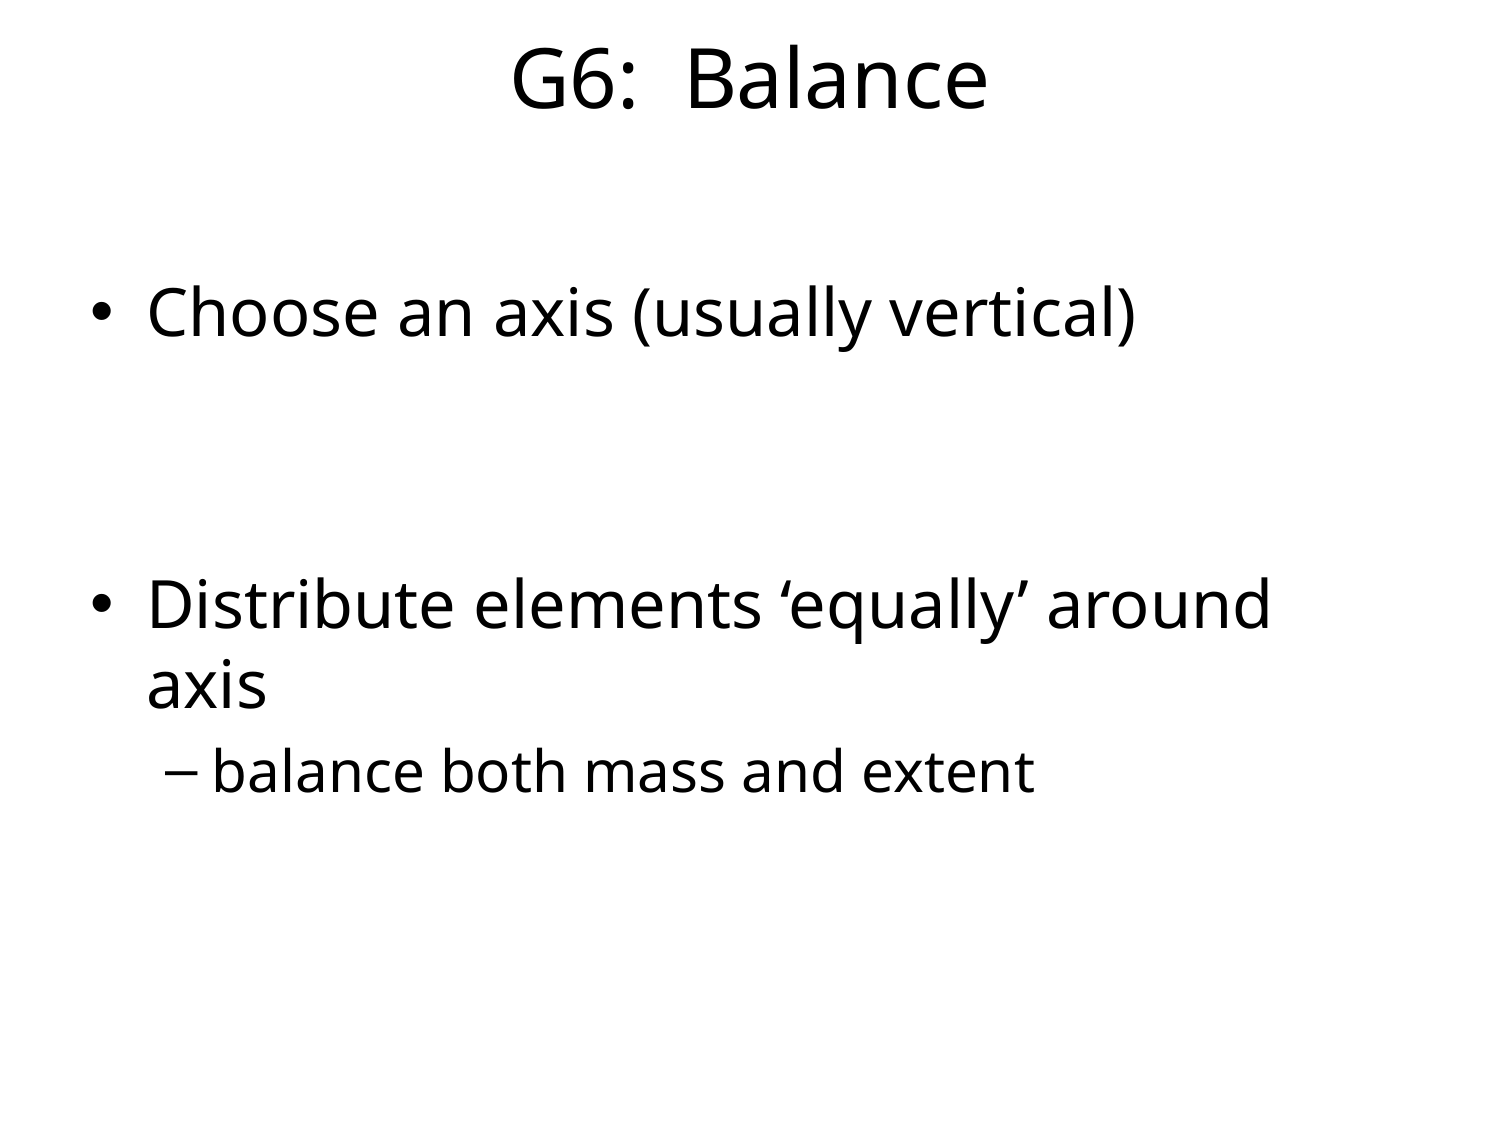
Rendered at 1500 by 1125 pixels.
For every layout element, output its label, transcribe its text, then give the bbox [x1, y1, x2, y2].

title G6: Balance [0, 0, 1500, 151]
list Choose an axis (usually vertical) Distribute elements ‘equally’ around axis balance both mass and extent [74, 262, 1426, 1006]
